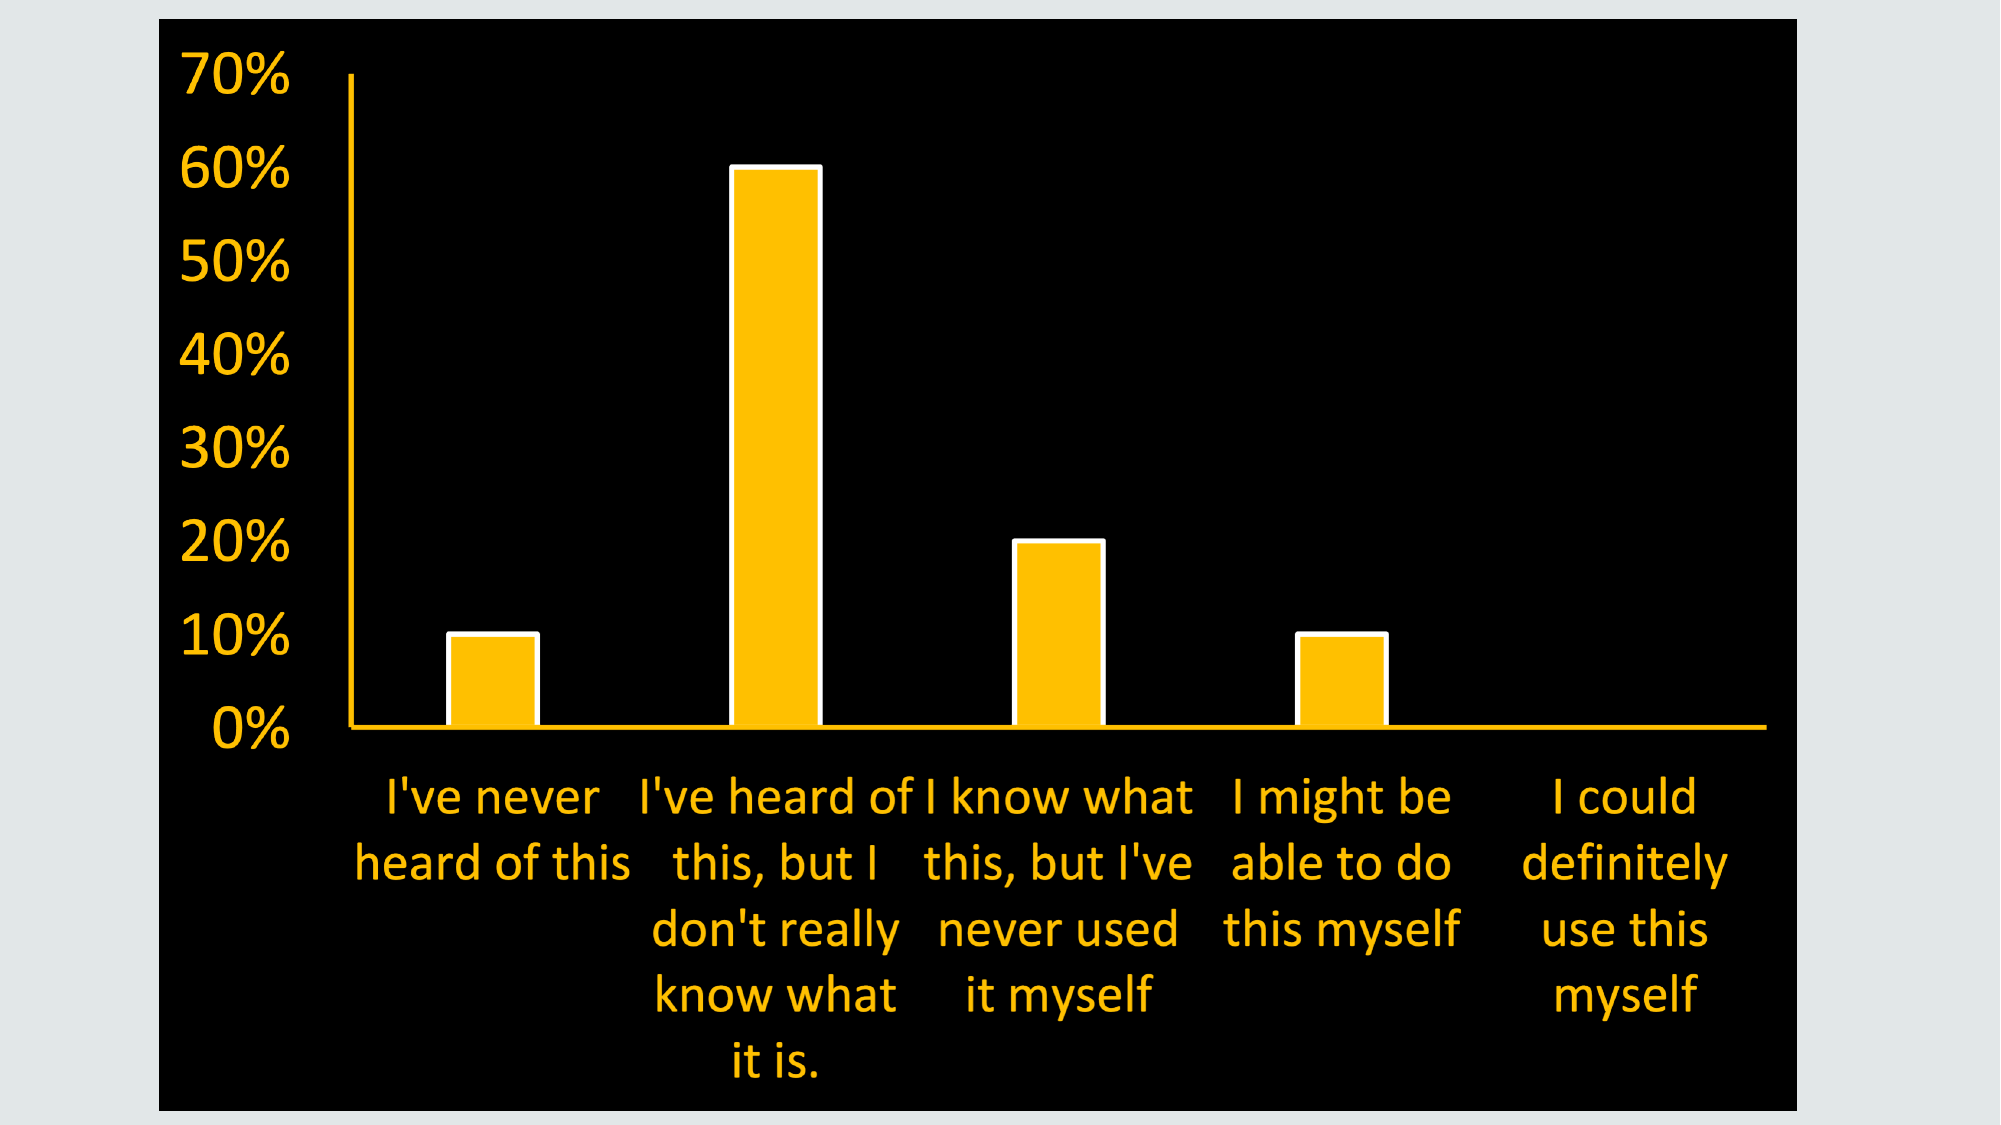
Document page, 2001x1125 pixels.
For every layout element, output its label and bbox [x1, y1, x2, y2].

picture [158, 19, 1798, 1112]
